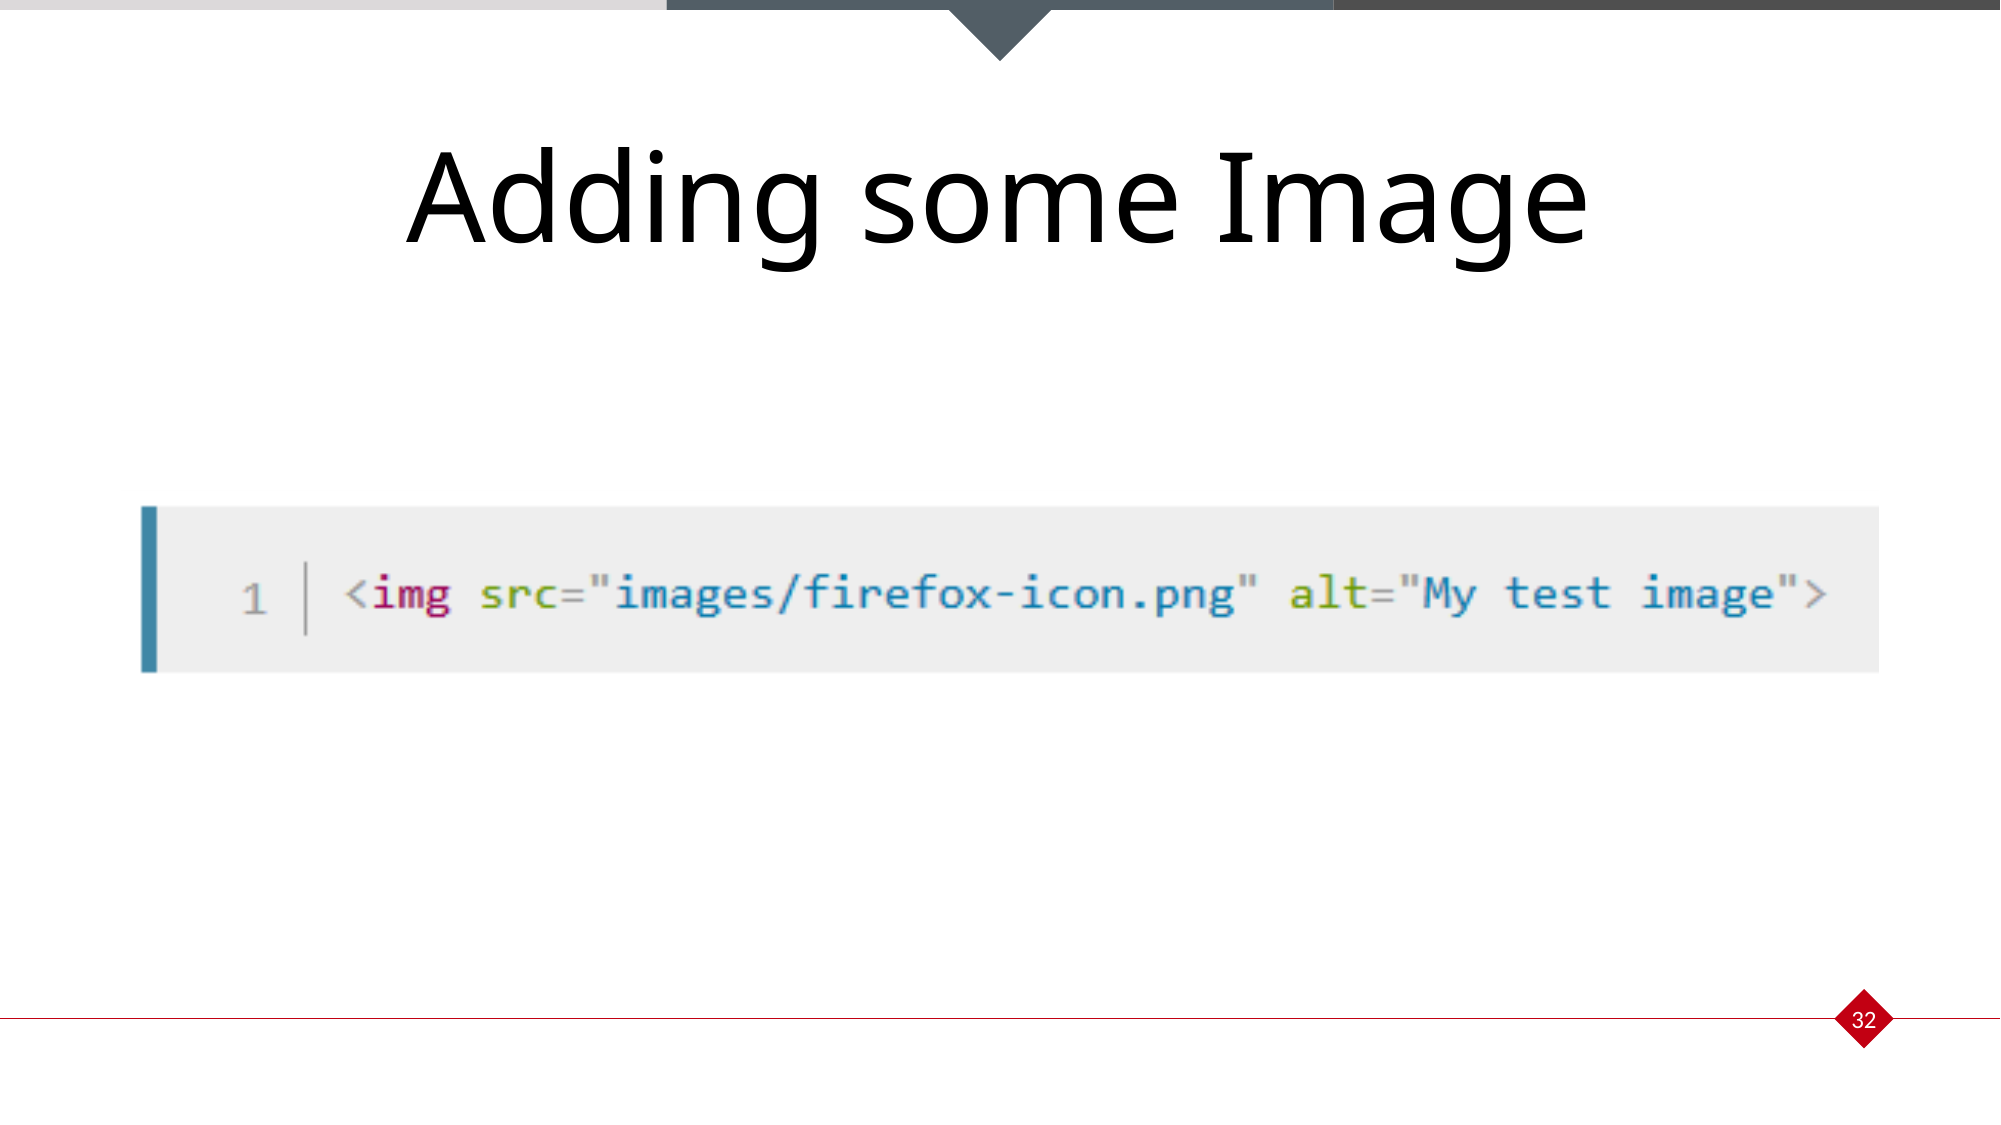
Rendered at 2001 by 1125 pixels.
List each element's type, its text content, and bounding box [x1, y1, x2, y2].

picture [121, 489, 1879, 692]
text_box Adding some Image [137, 59, 1863, 278]
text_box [0, 0, 2000, 46]
